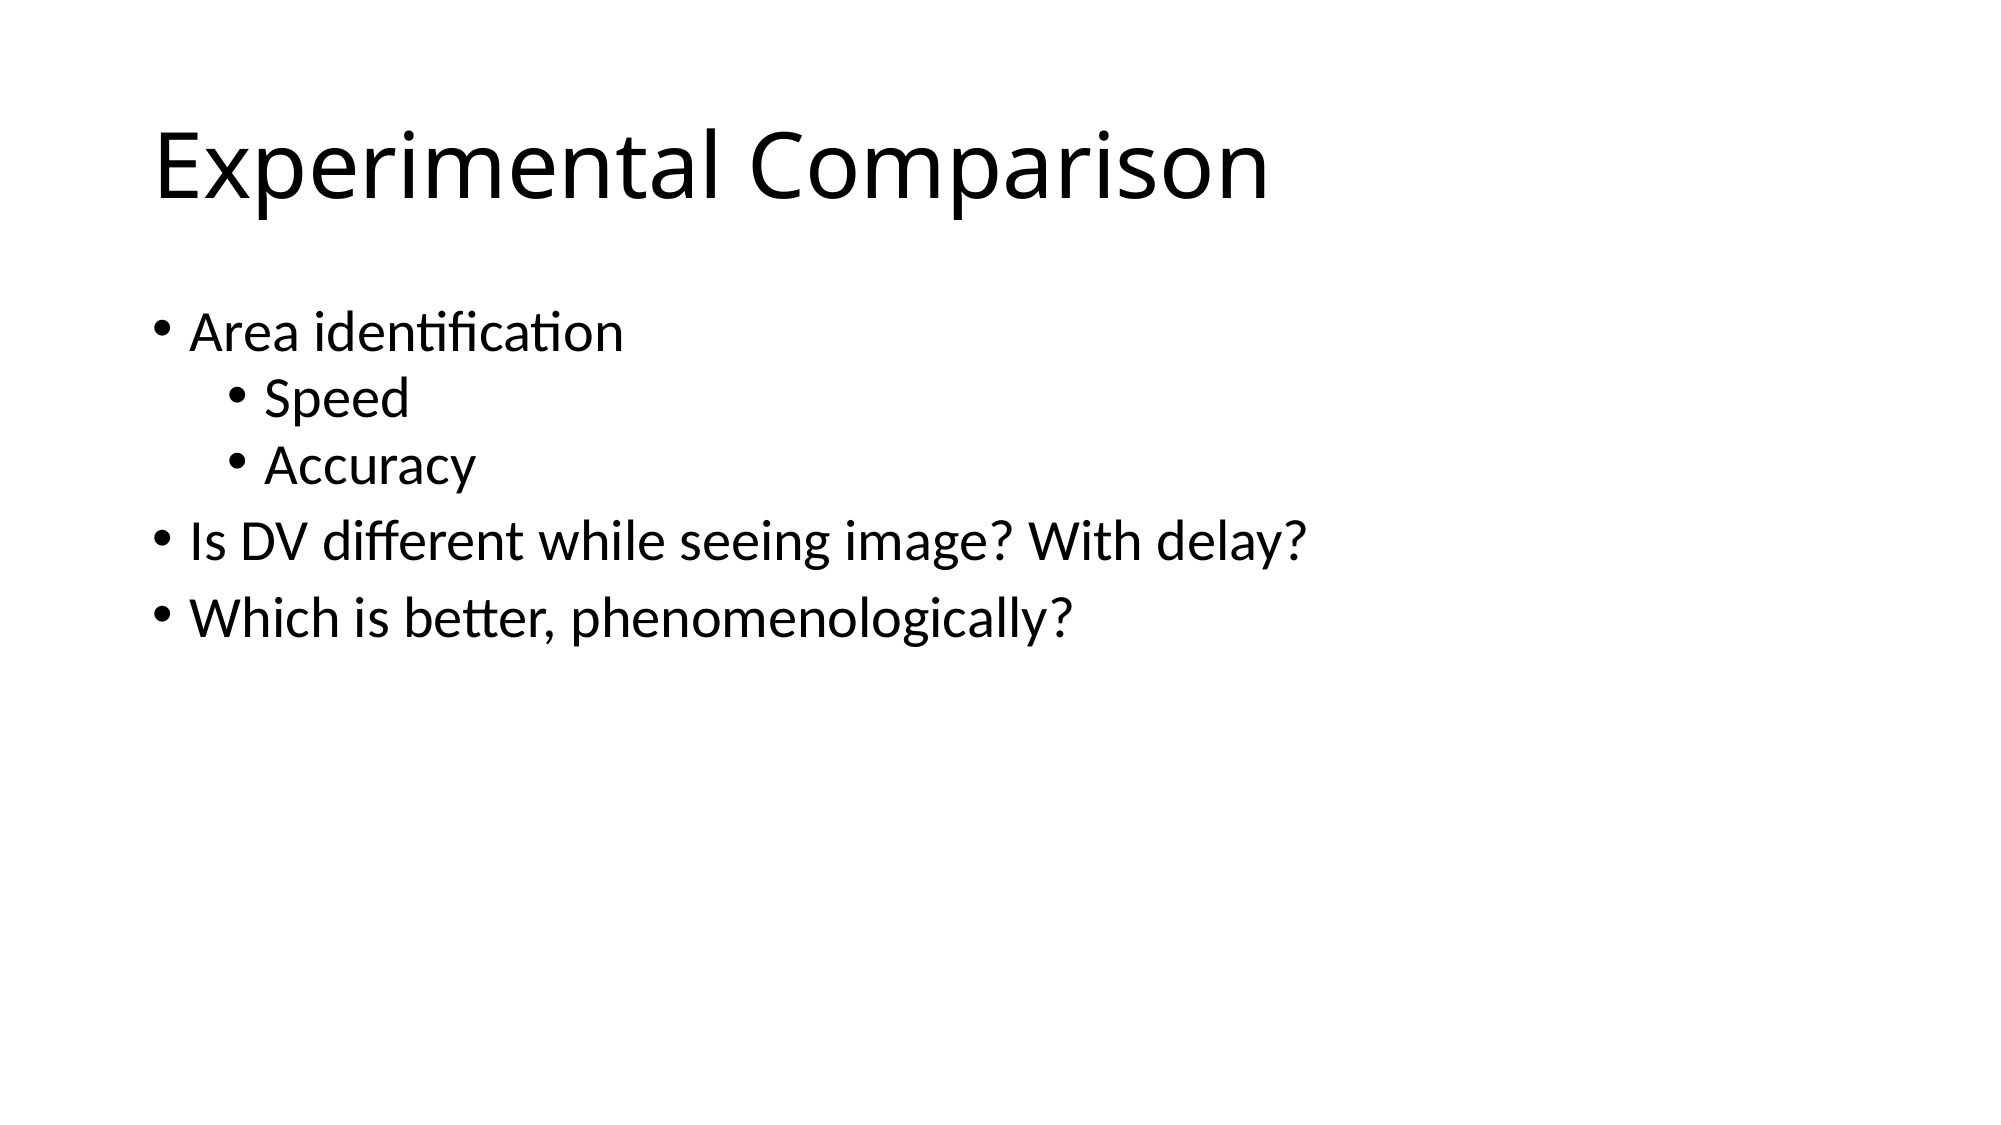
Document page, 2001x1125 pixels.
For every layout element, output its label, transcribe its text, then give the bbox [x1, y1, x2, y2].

title Experimental Comparison [137, 59, 1863, 278]
list Area identification Speed Accuracy Is DV different while seeing image? With delay? Which is better, phenomenologically? [137, 299, 1863, 1014]
